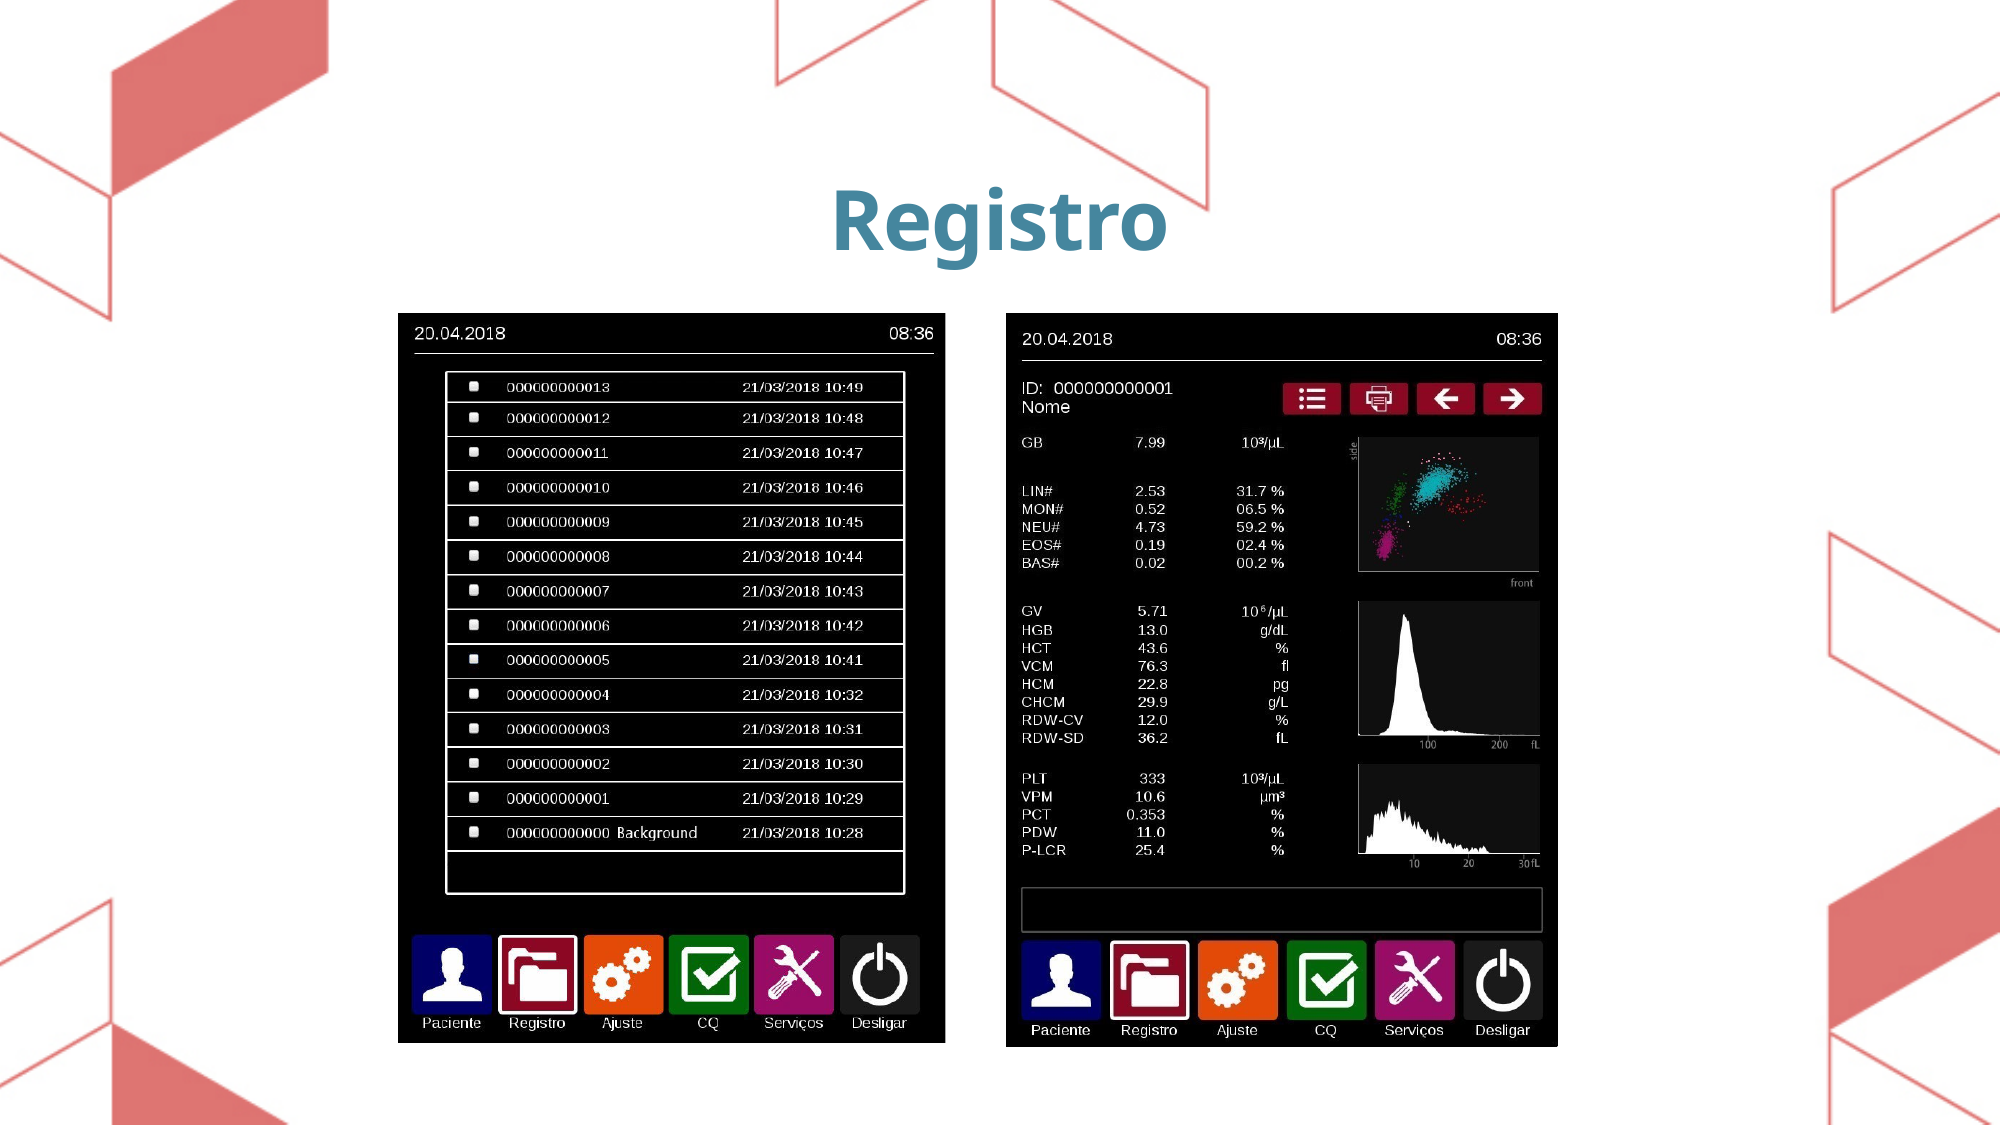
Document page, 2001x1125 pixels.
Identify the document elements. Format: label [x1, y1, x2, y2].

list [397, 312, 946, 1043]
picture [0, 0, 2000, 1125]
